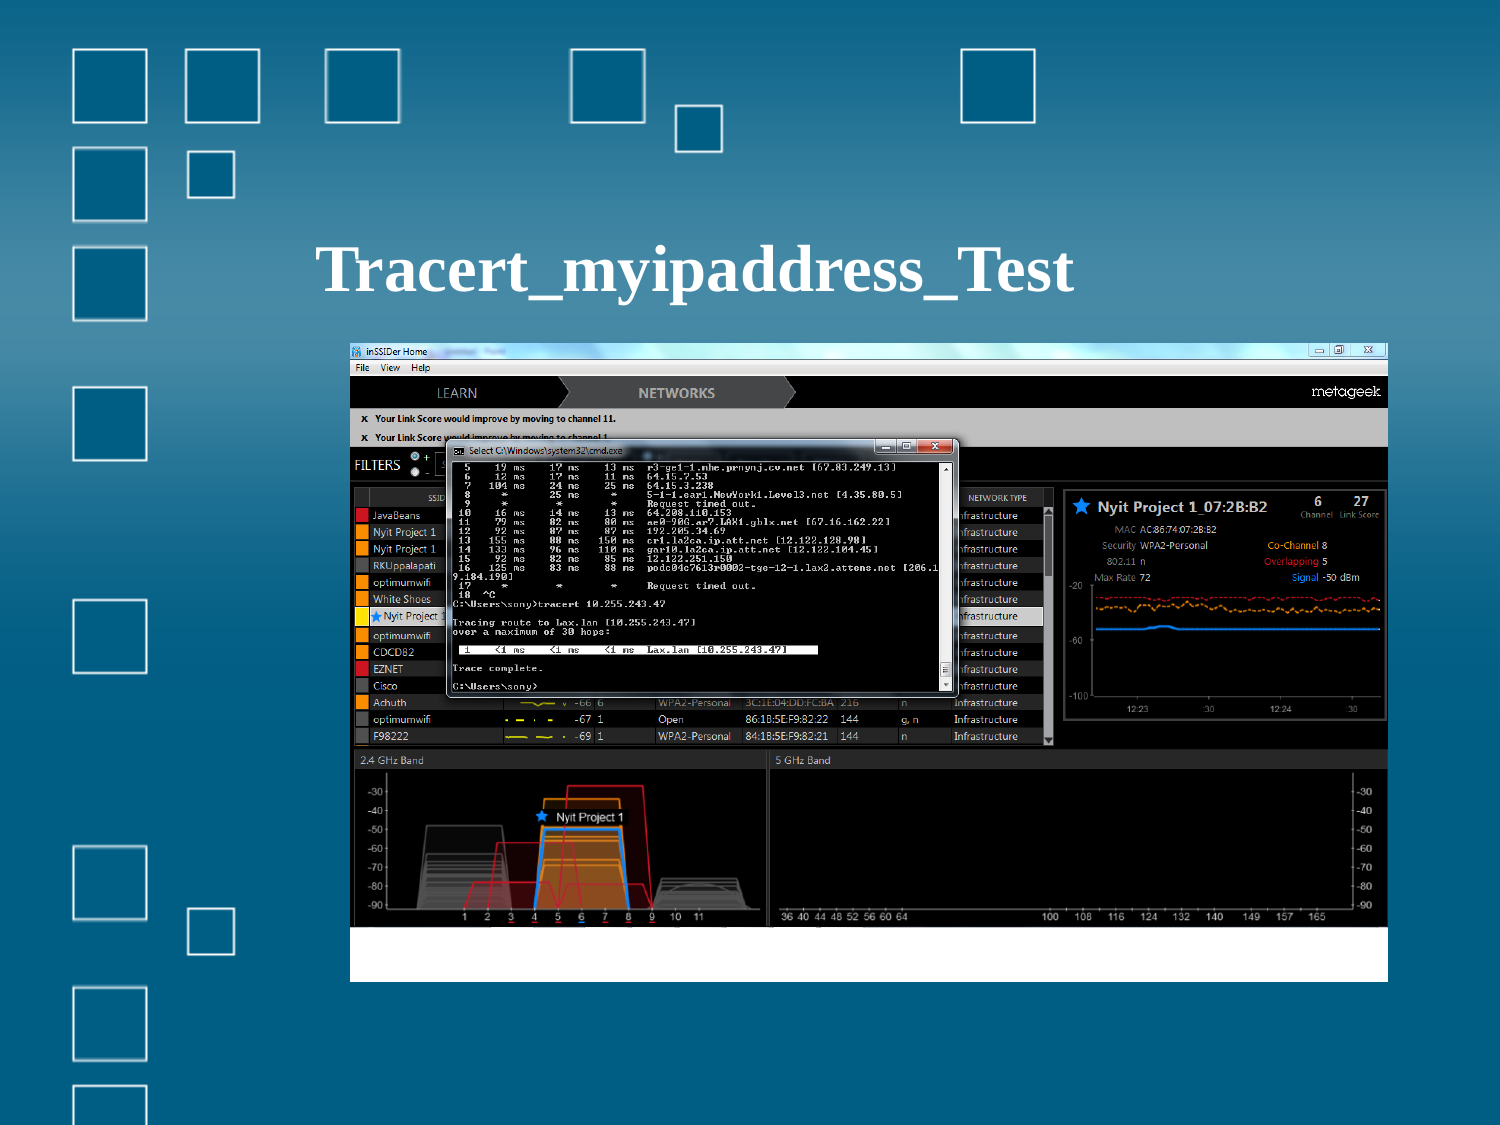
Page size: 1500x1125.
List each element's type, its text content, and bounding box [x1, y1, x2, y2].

picture [187, 908, 235, 956]
title Tracert_myipaddress_Test [299, 174, 1388, 313]
picture [72, 599, 147, 674]
picture [0, 11, 1500, 578]
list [349, 343, 1388, 982]
picture [72, 1085, 147, 1125]
picture [72, 845, 147, 922]
picture [72, 985, 147, 1062]
